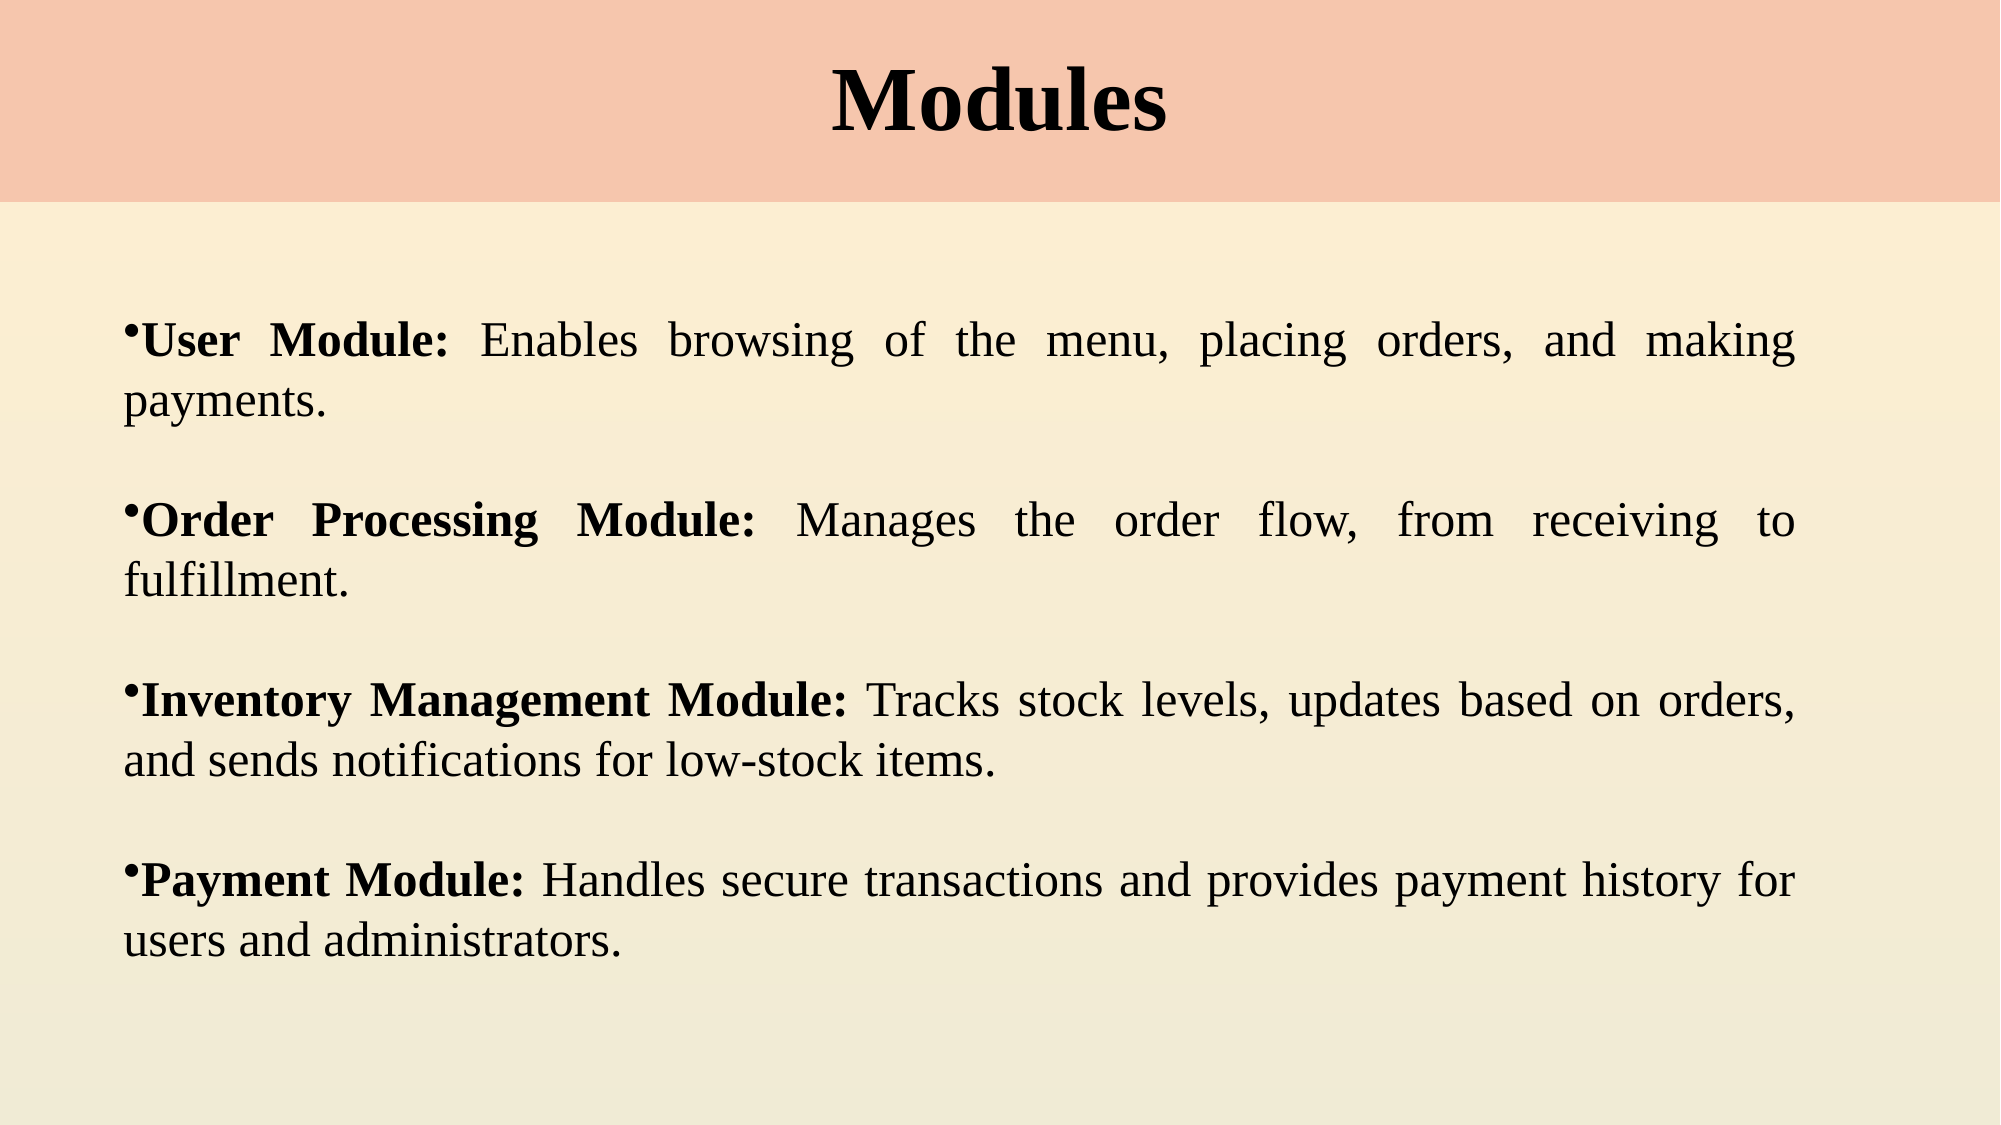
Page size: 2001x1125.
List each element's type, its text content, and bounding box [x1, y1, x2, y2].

title Modules [0, 0, 2000, 202]
text_box User Module: Enables browsing of the menu, placing orders, and making payments. Order Processing Module: Manages the order flow, from receiving to fulfillment. Inventory Management Module: Tracks stock levels, updates based on orders, and sends notifications for low-stock items. Payment Module: Handles secure transactions and provides payment history for users and administrators. [108, 299, 1812, 975]
